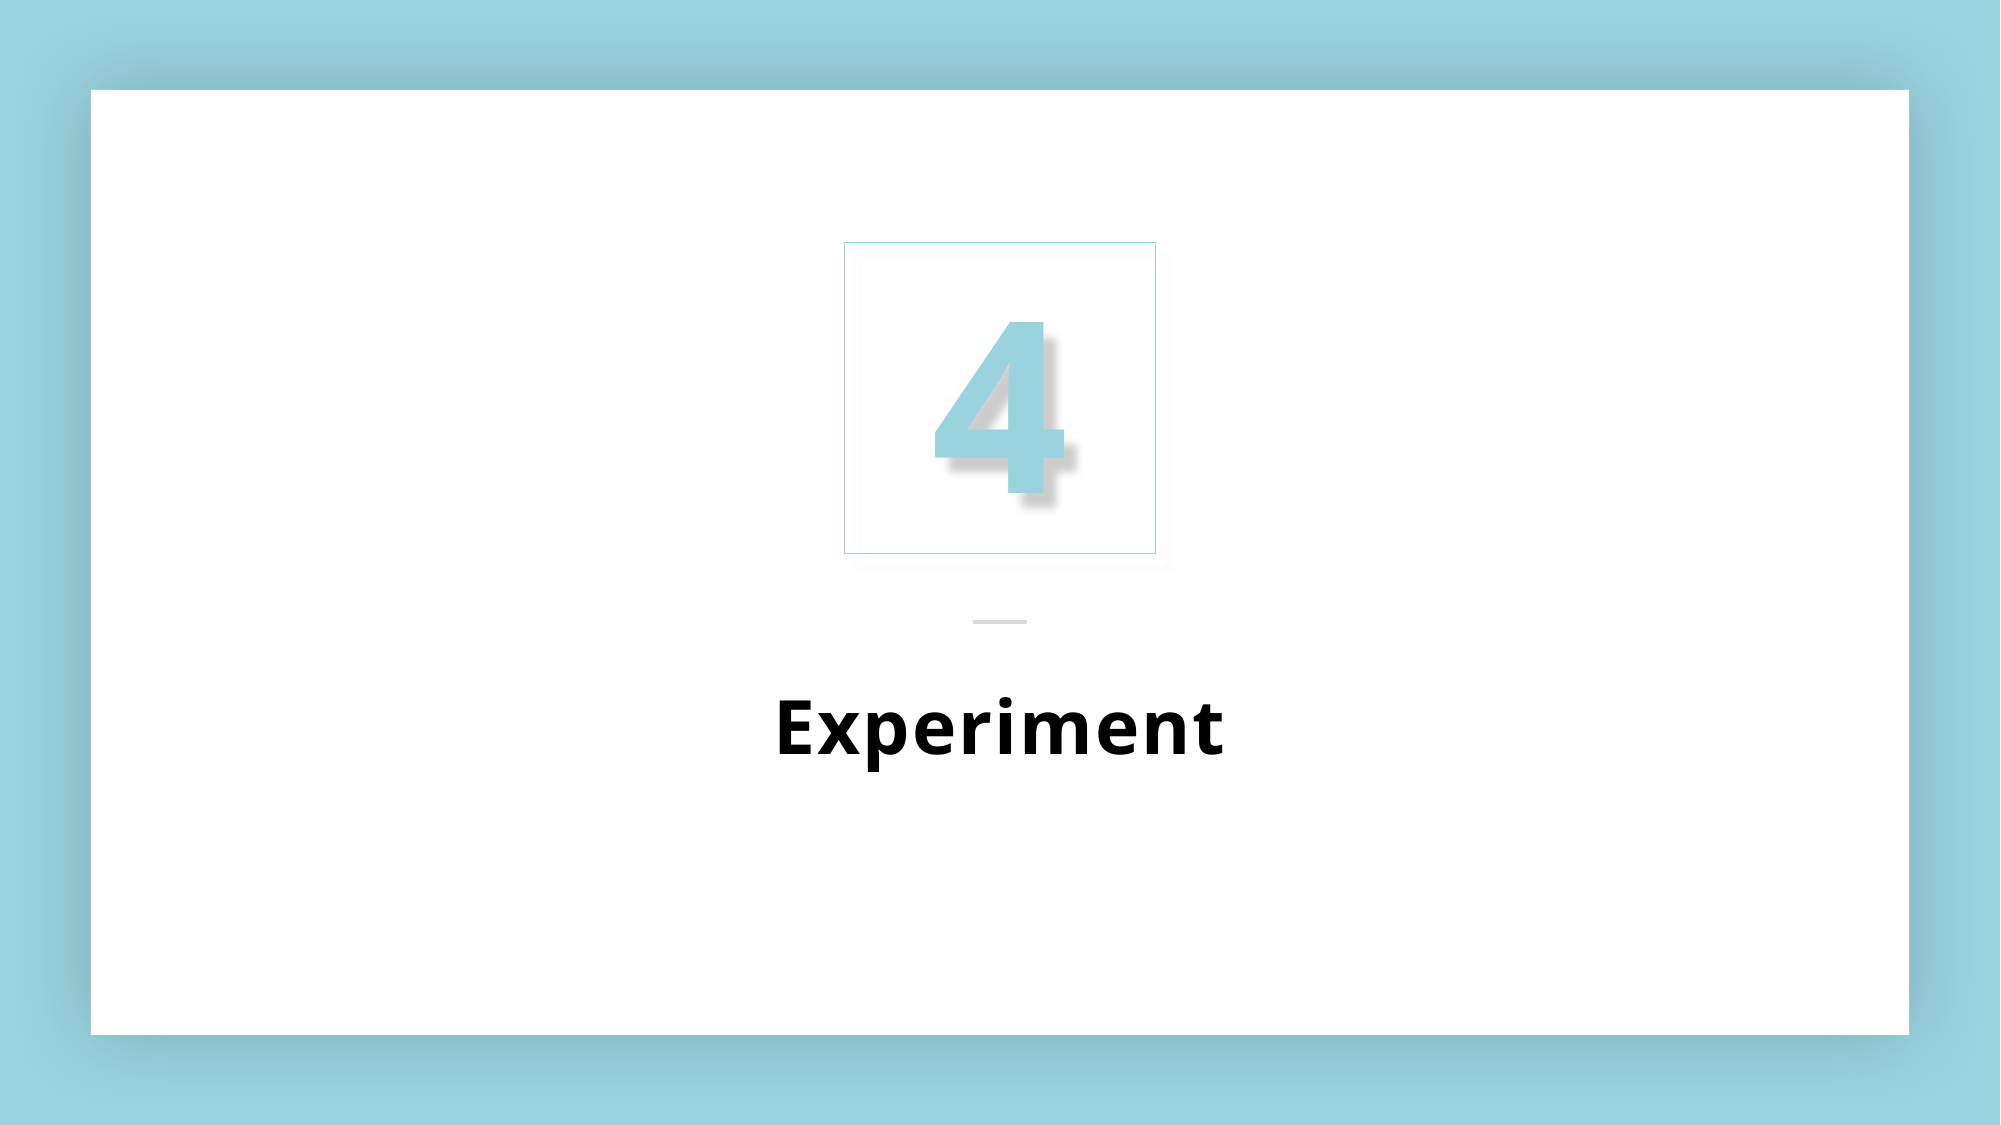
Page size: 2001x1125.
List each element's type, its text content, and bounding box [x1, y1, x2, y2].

text_box Experiment [759, 663, 1241, 777]
text_box 4 [843, 241, 1157, 555]
